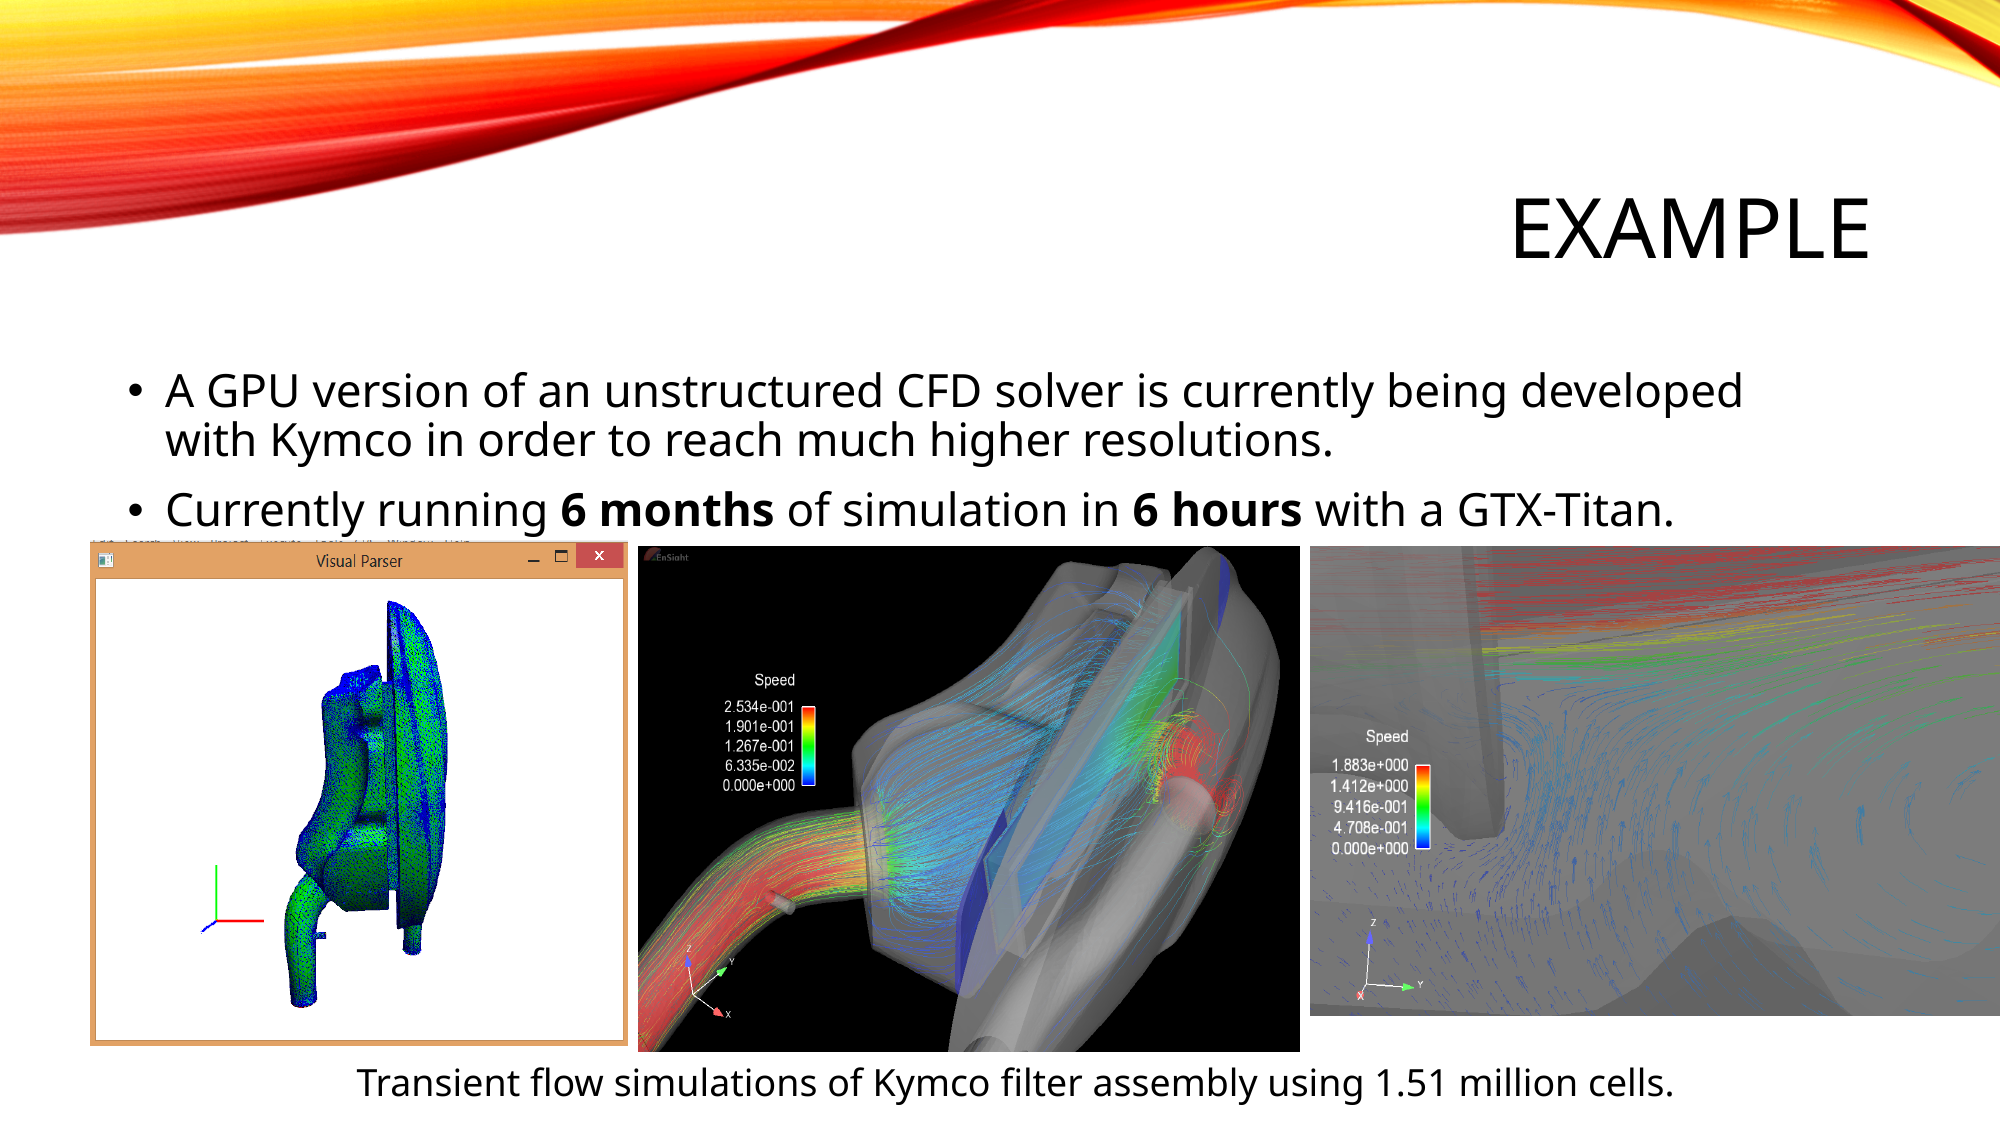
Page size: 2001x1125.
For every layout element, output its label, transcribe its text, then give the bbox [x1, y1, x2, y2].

picture [90, 540, 628, 1046]
picture [0, 0, 2000, 237]
picture [1310, 546, 2000, 1016]
list A GPU version of an unstructured CFD solver is currently being developed with Kymco in order to reach much higher resolutions. Currently running 6 months of simulation in 6 hours with a GTX-Titan. [112, 360, 1796, 1021]
title Example [474, 125, 1888, 338]
picture [637, 546, 1300, 1052]
text_box Transient flow simulations of Kymco filter assembly using 1.51 million cells. [341, 1051, 1703, 1112]
